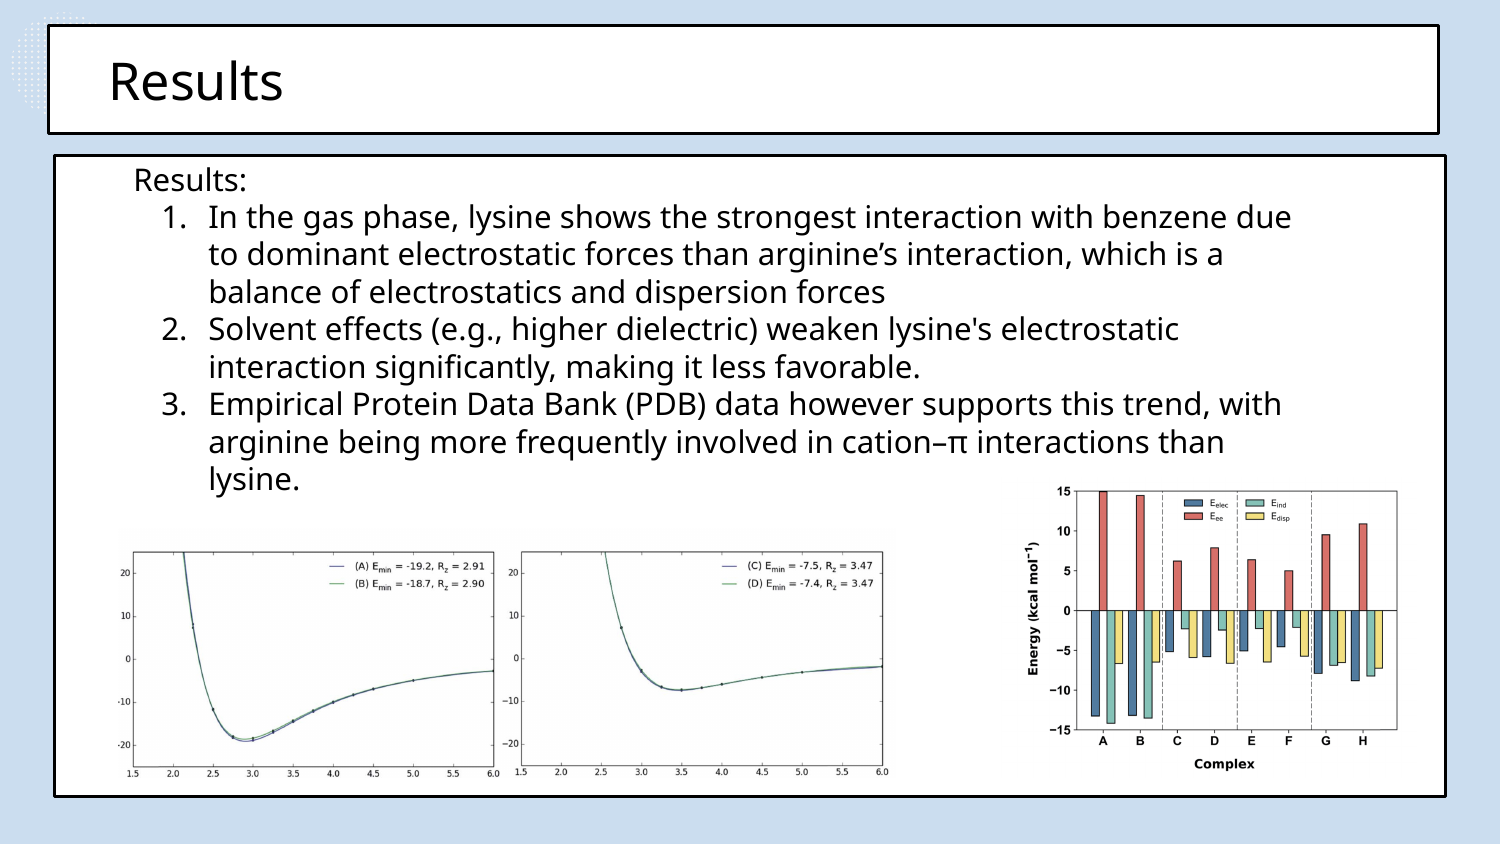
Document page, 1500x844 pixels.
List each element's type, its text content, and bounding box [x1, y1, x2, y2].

list Results: In the gas phase, lysine shows the strongest interaction with benzene due to dominant electrostatic forces than arginine’s interaction, which is a balance of electrostatics and dispersion forces Solvent effects (e.g., higher dielectric) weaken lysine's electrostatic interaction significantly, making it less favorable. Empirical Protein Data Bank (PDB) data however supports this trend, with arginine being more frequently involved in cation–π interactions than lysine. [118, 135, 1341, 657]
picture [118, 528, 896, 779]
picture [1001, 477, 1418, 778]
title Results [47, 24, 1440, 135]
